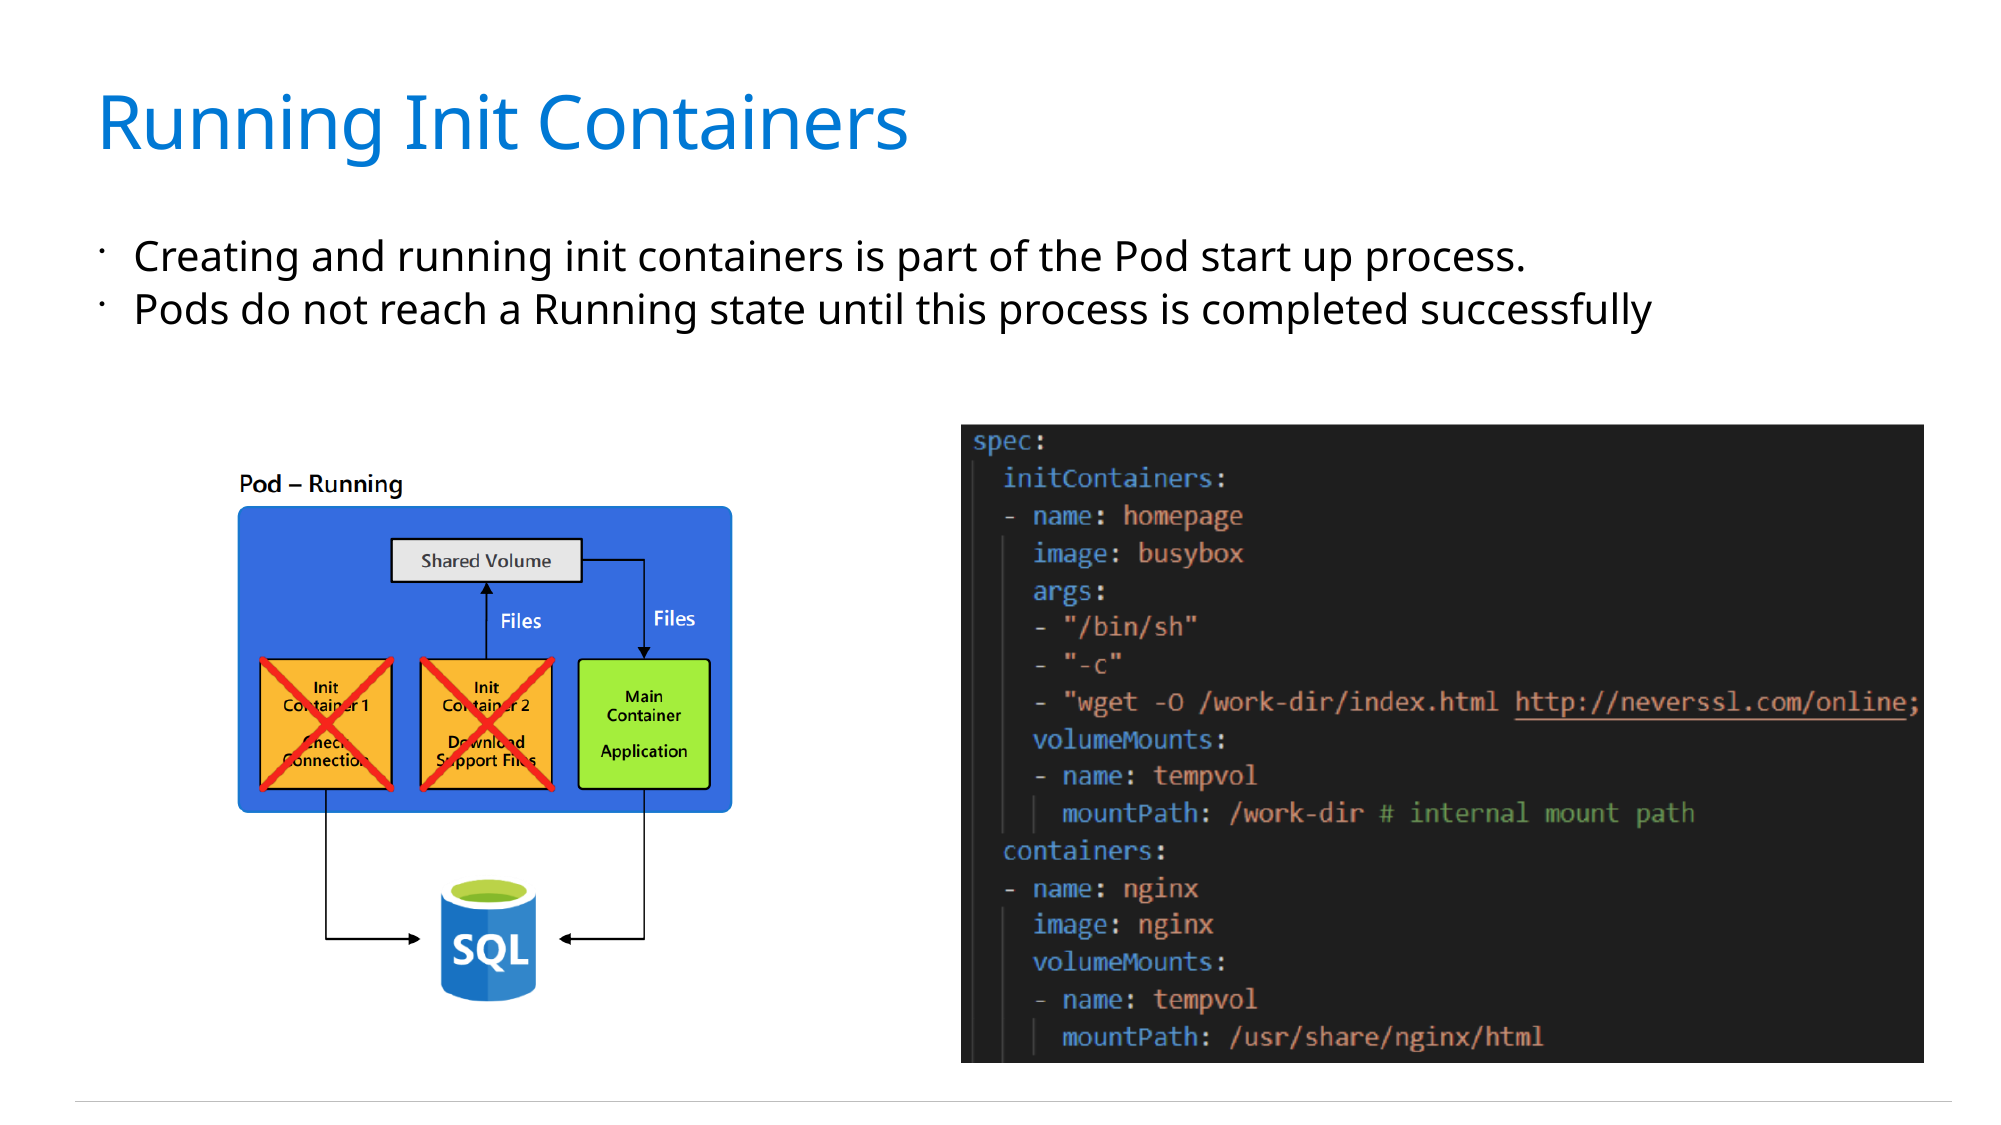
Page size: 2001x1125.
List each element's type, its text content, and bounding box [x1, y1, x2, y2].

list Creating and running init containers is part of the Pod start up process. Pods do not reach a Running state until this process is completed successfully [95, 235, 1952, 365]
picture [74, 365, 1952, 1103]
title Running Init Containers [96, 75, 1904, 166]
